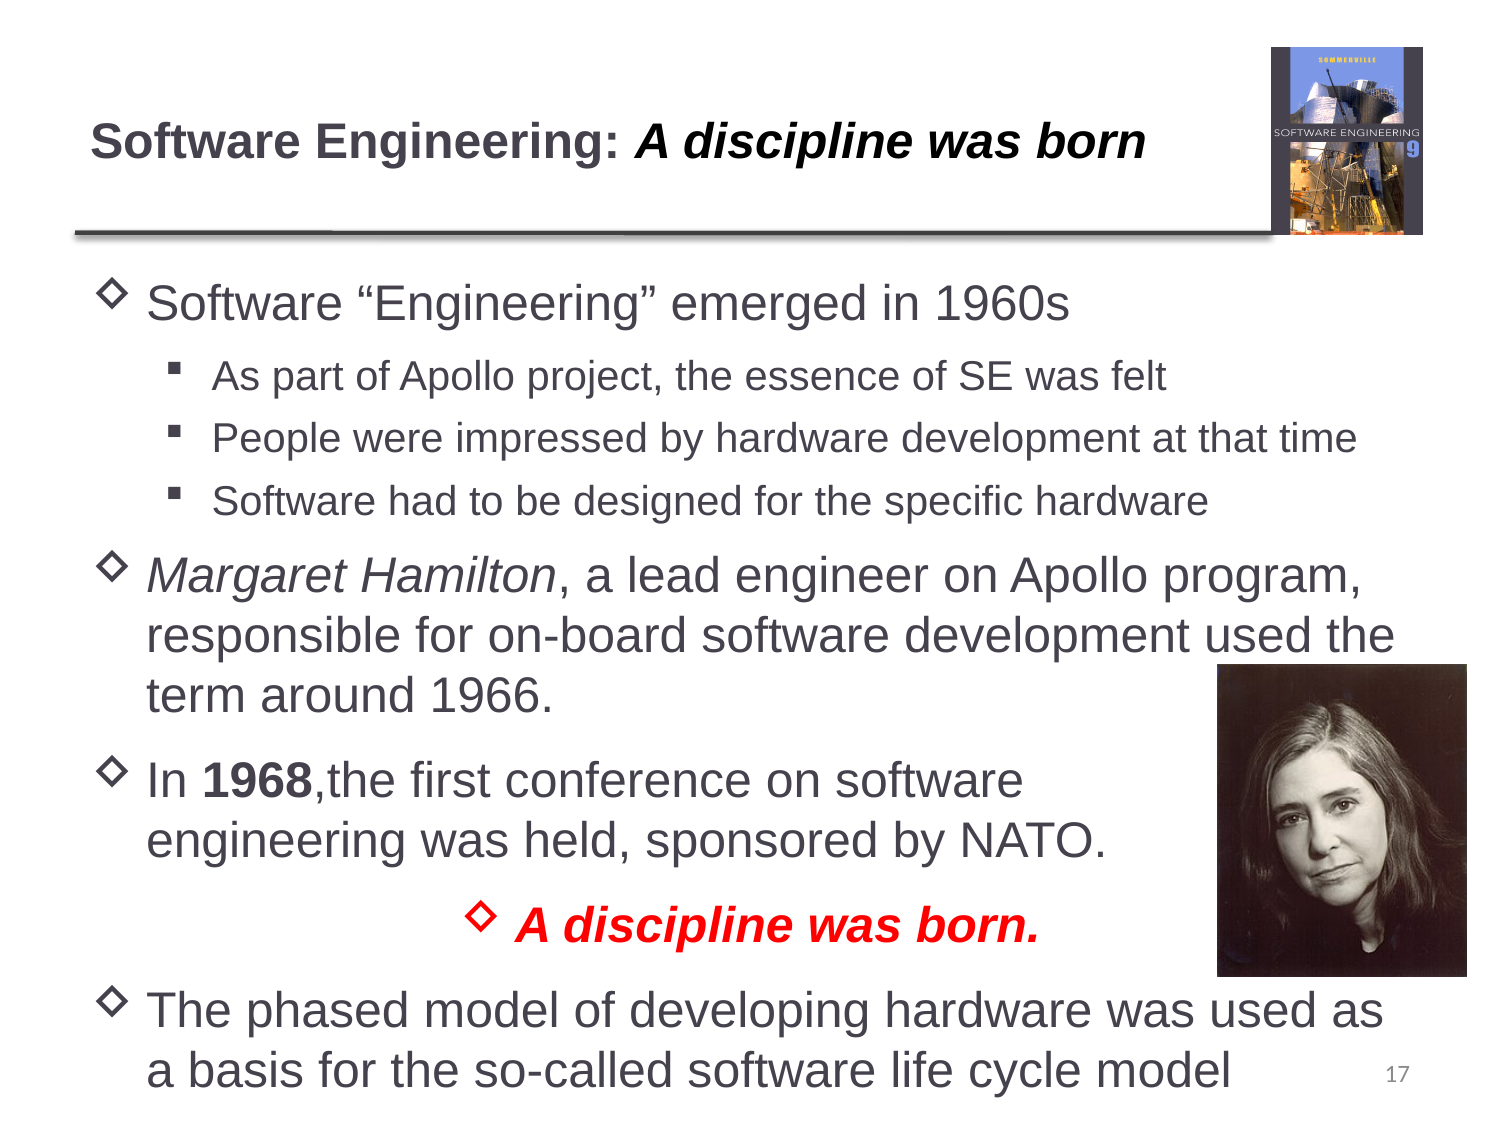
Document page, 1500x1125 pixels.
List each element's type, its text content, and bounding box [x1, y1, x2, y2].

list Software “Engineering” emerged in 1960s As part of Apollo project, the essence of SE was felt People were impressed by hardware development at that time Software had to be designed for the specific hardware Margaret Hamilton, a lead engineer on Apollo program, responsible for on-board software development used the term around 1966. In 1968,the first conference on software engineering was held, sponsored by NATO. A discipline was born. The phased model of developing hardware was used as a basis for the so-called software life cycle model [75, 262, 1425, 1005]
picture [1272, 47, 1423, 235]
picture [1217, 663, 1467, 978]
title Software Engineering: A discipline was born [74, 44, 1272, 233]
slide_number 17 [1074, 1042, 1425, 1103]
